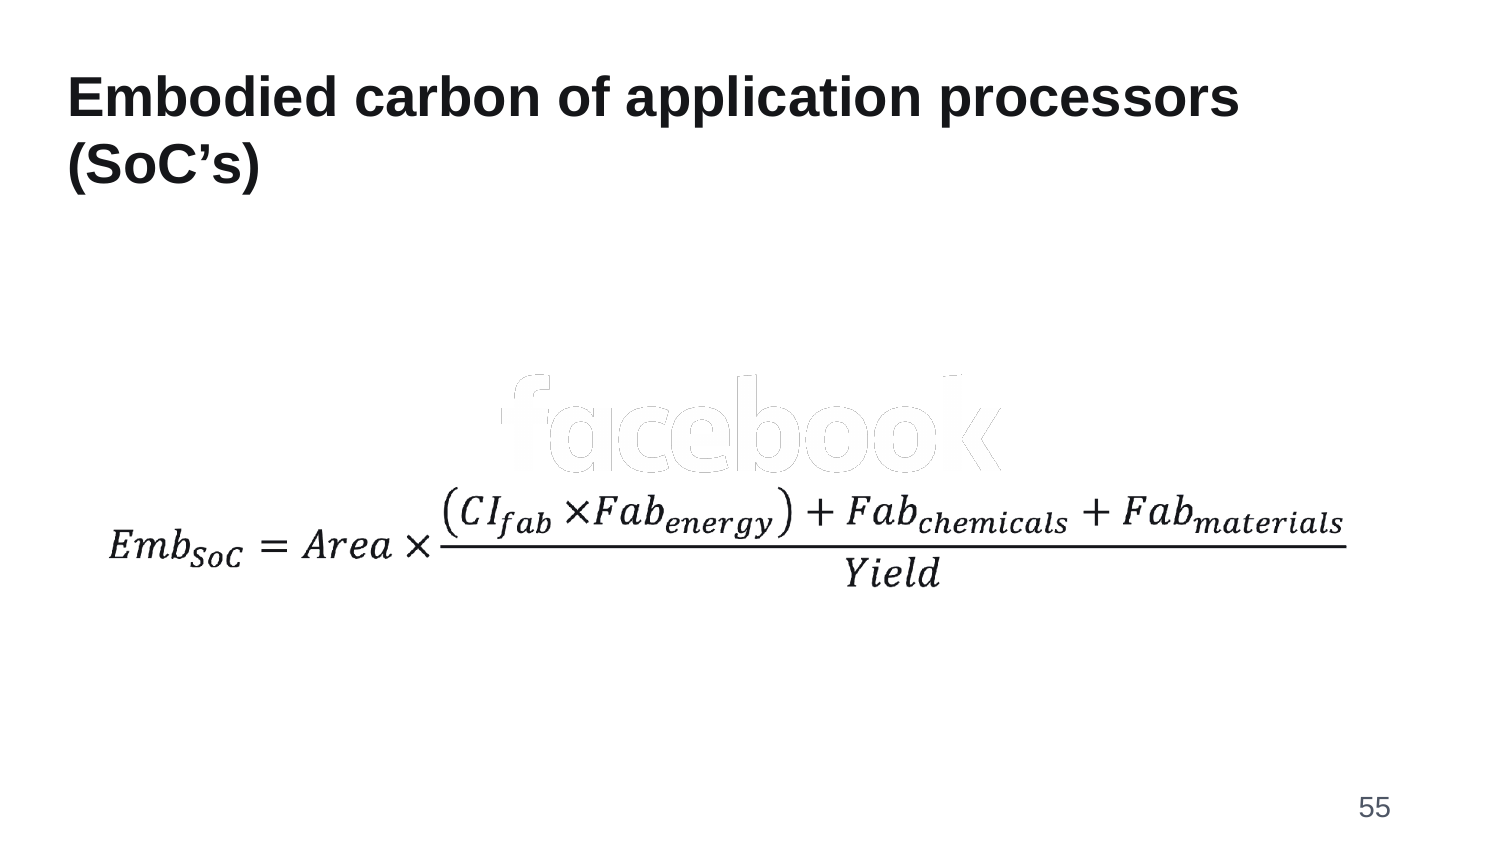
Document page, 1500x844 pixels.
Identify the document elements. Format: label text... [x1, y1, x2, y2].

picture [439, 312, 1061, 471]
text_box Embodied carbon of application processors (SoC’s) [61, 57, 1415, 153]
text_box [107, 471, 1500, 590]
slide_number 55 [1059, 782, 1397, 827]
